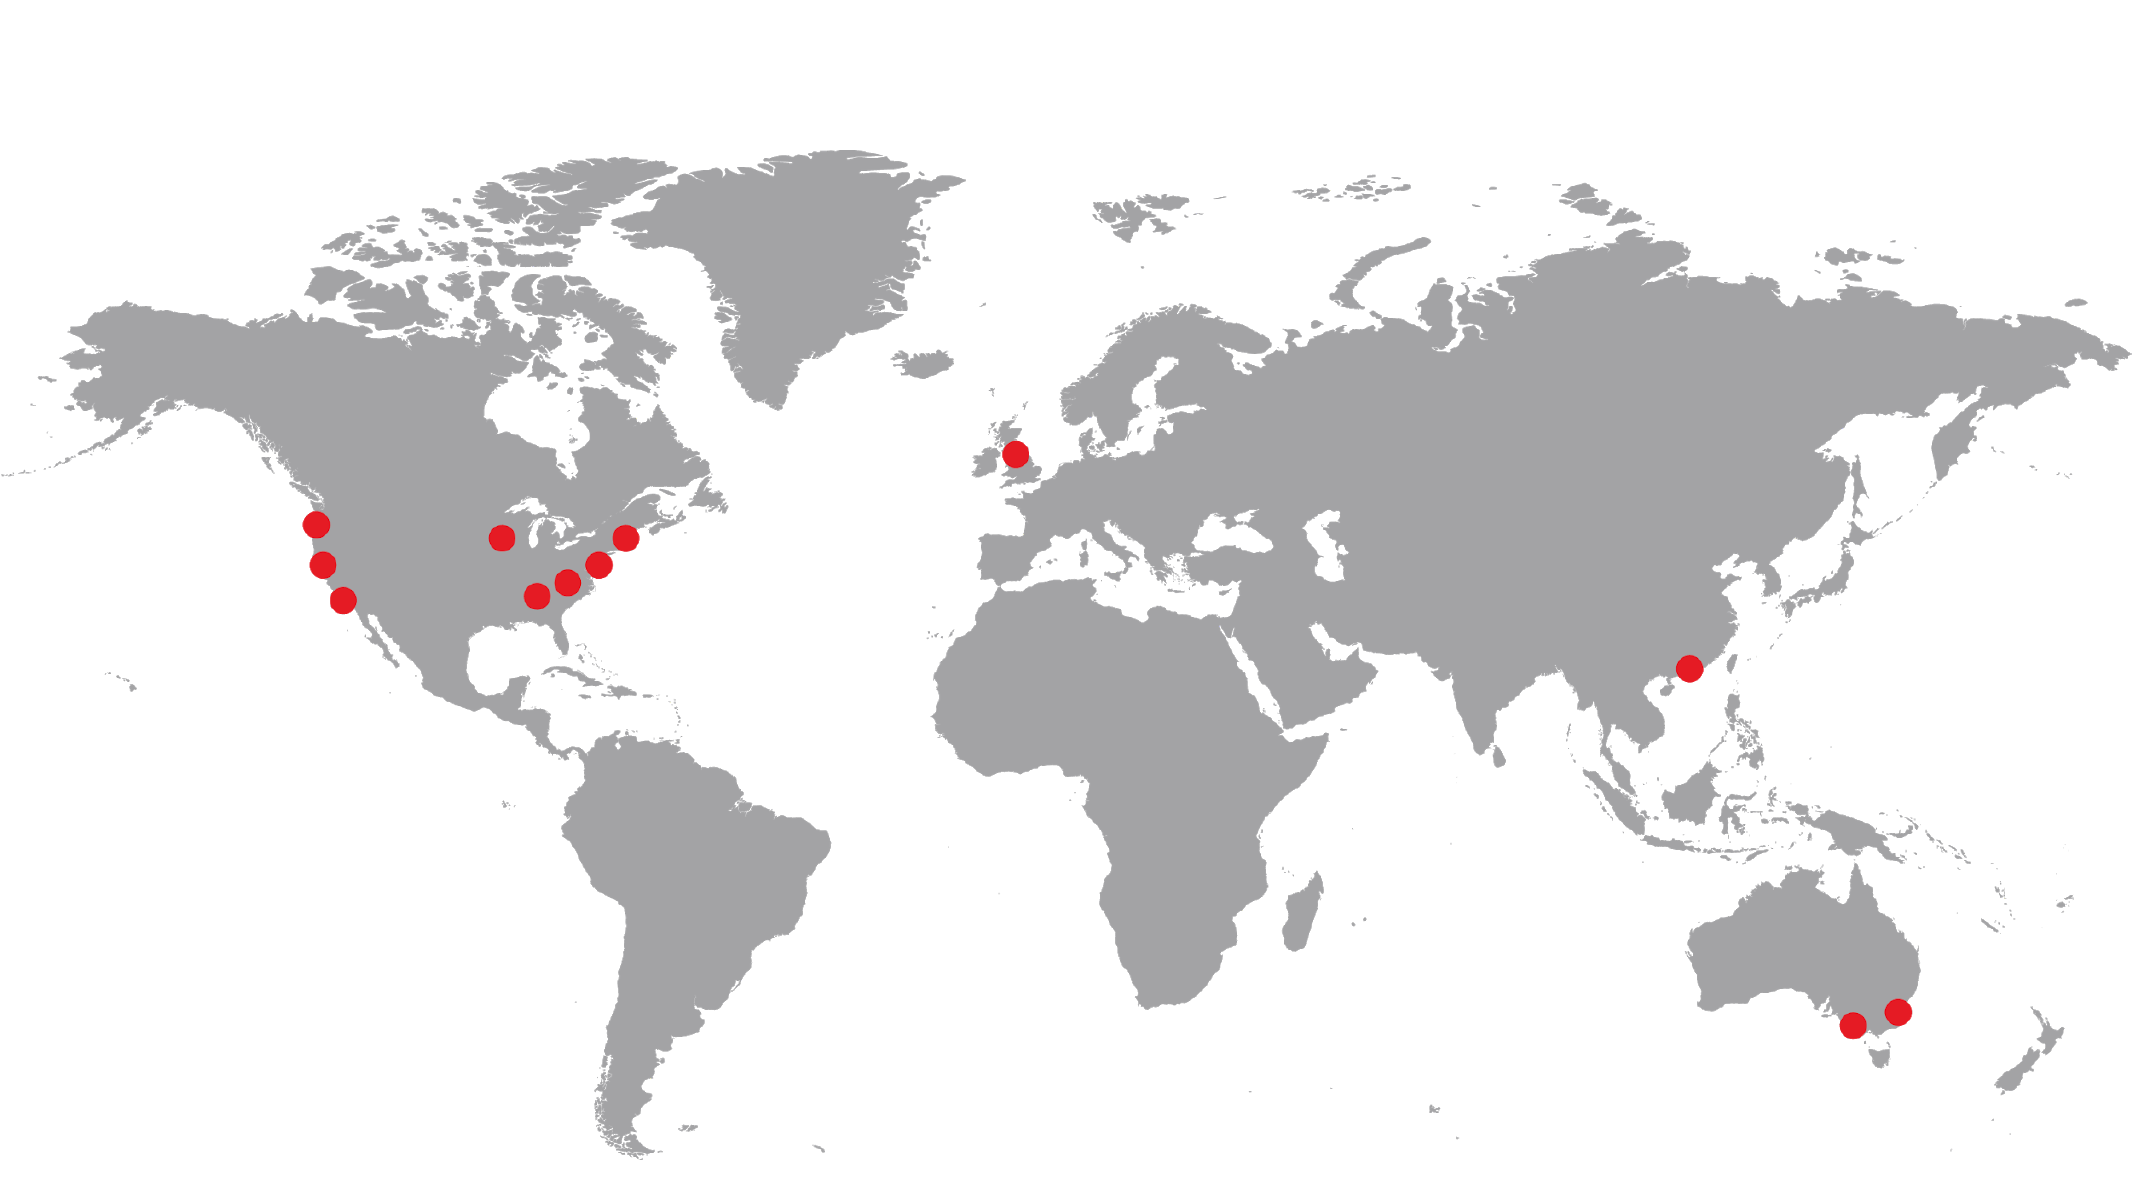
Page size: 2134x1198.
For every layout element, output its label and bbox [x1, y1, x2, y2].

picture [1, 150, 2132, 1161]
